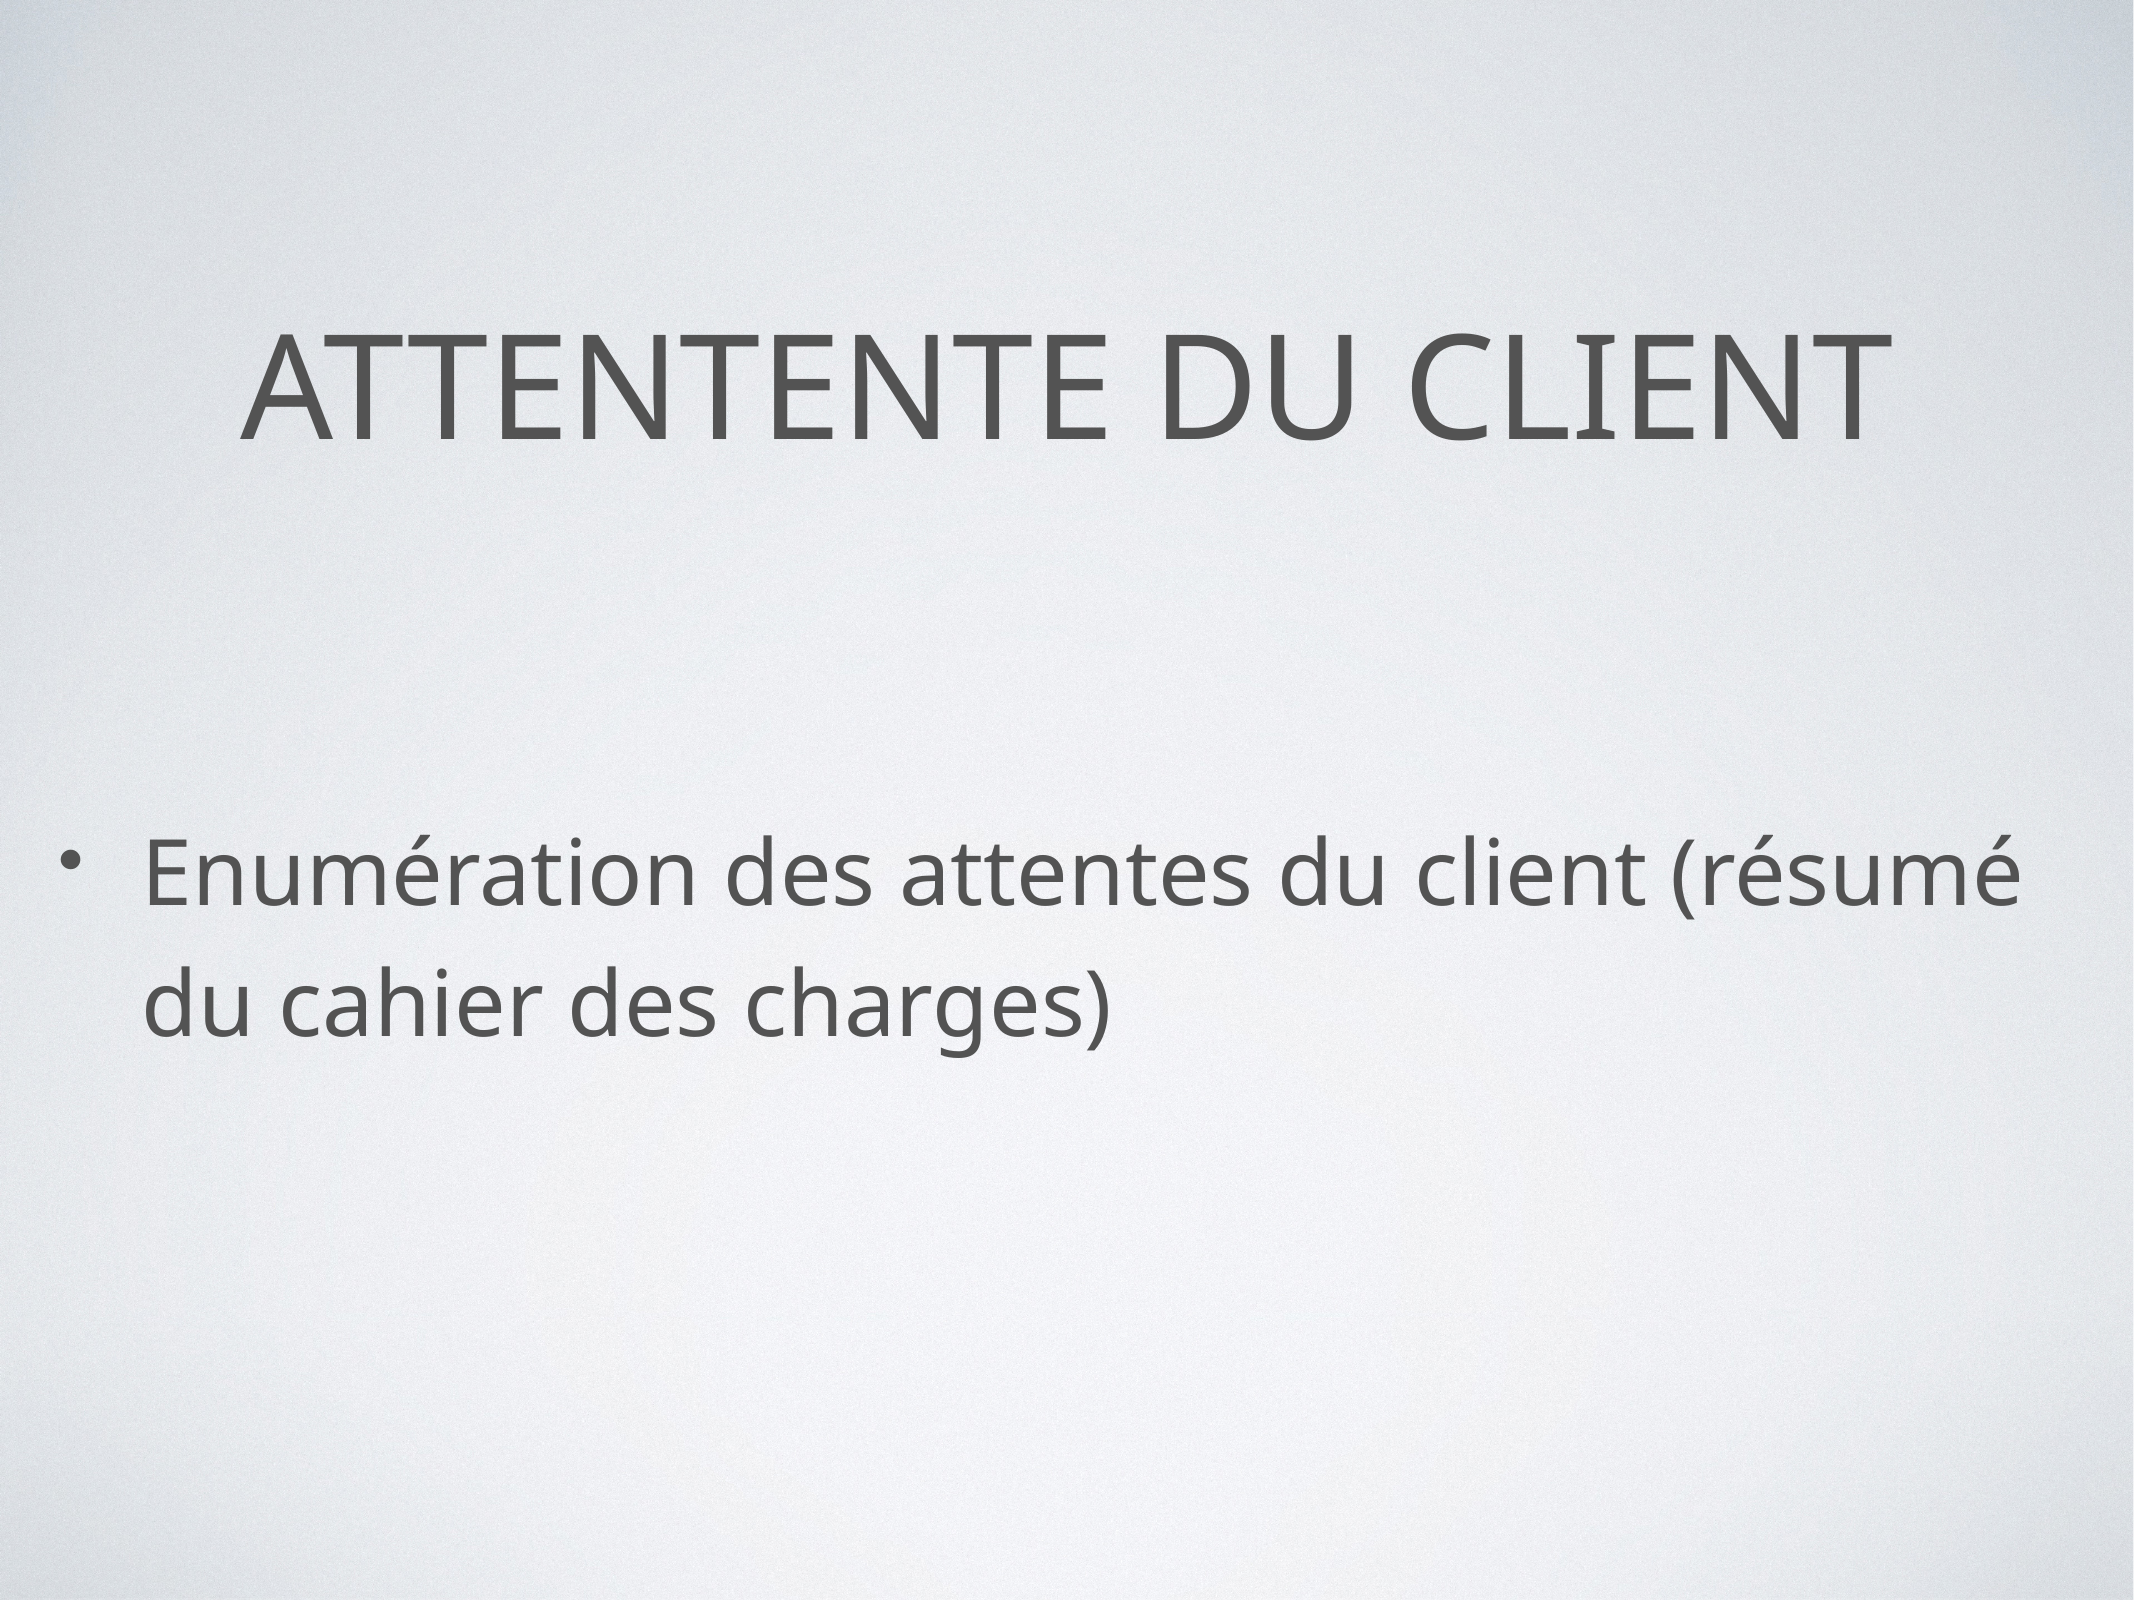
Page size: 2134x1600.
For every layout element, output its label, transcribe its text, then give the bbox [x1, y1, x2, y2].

picture [0, 0, 2134, 1600]
list Enumération des attentes du client (résumé du cahier des charges) [58, 535, 2076, 1312]
title Attentente du client [58, 231, 2076, 532]
